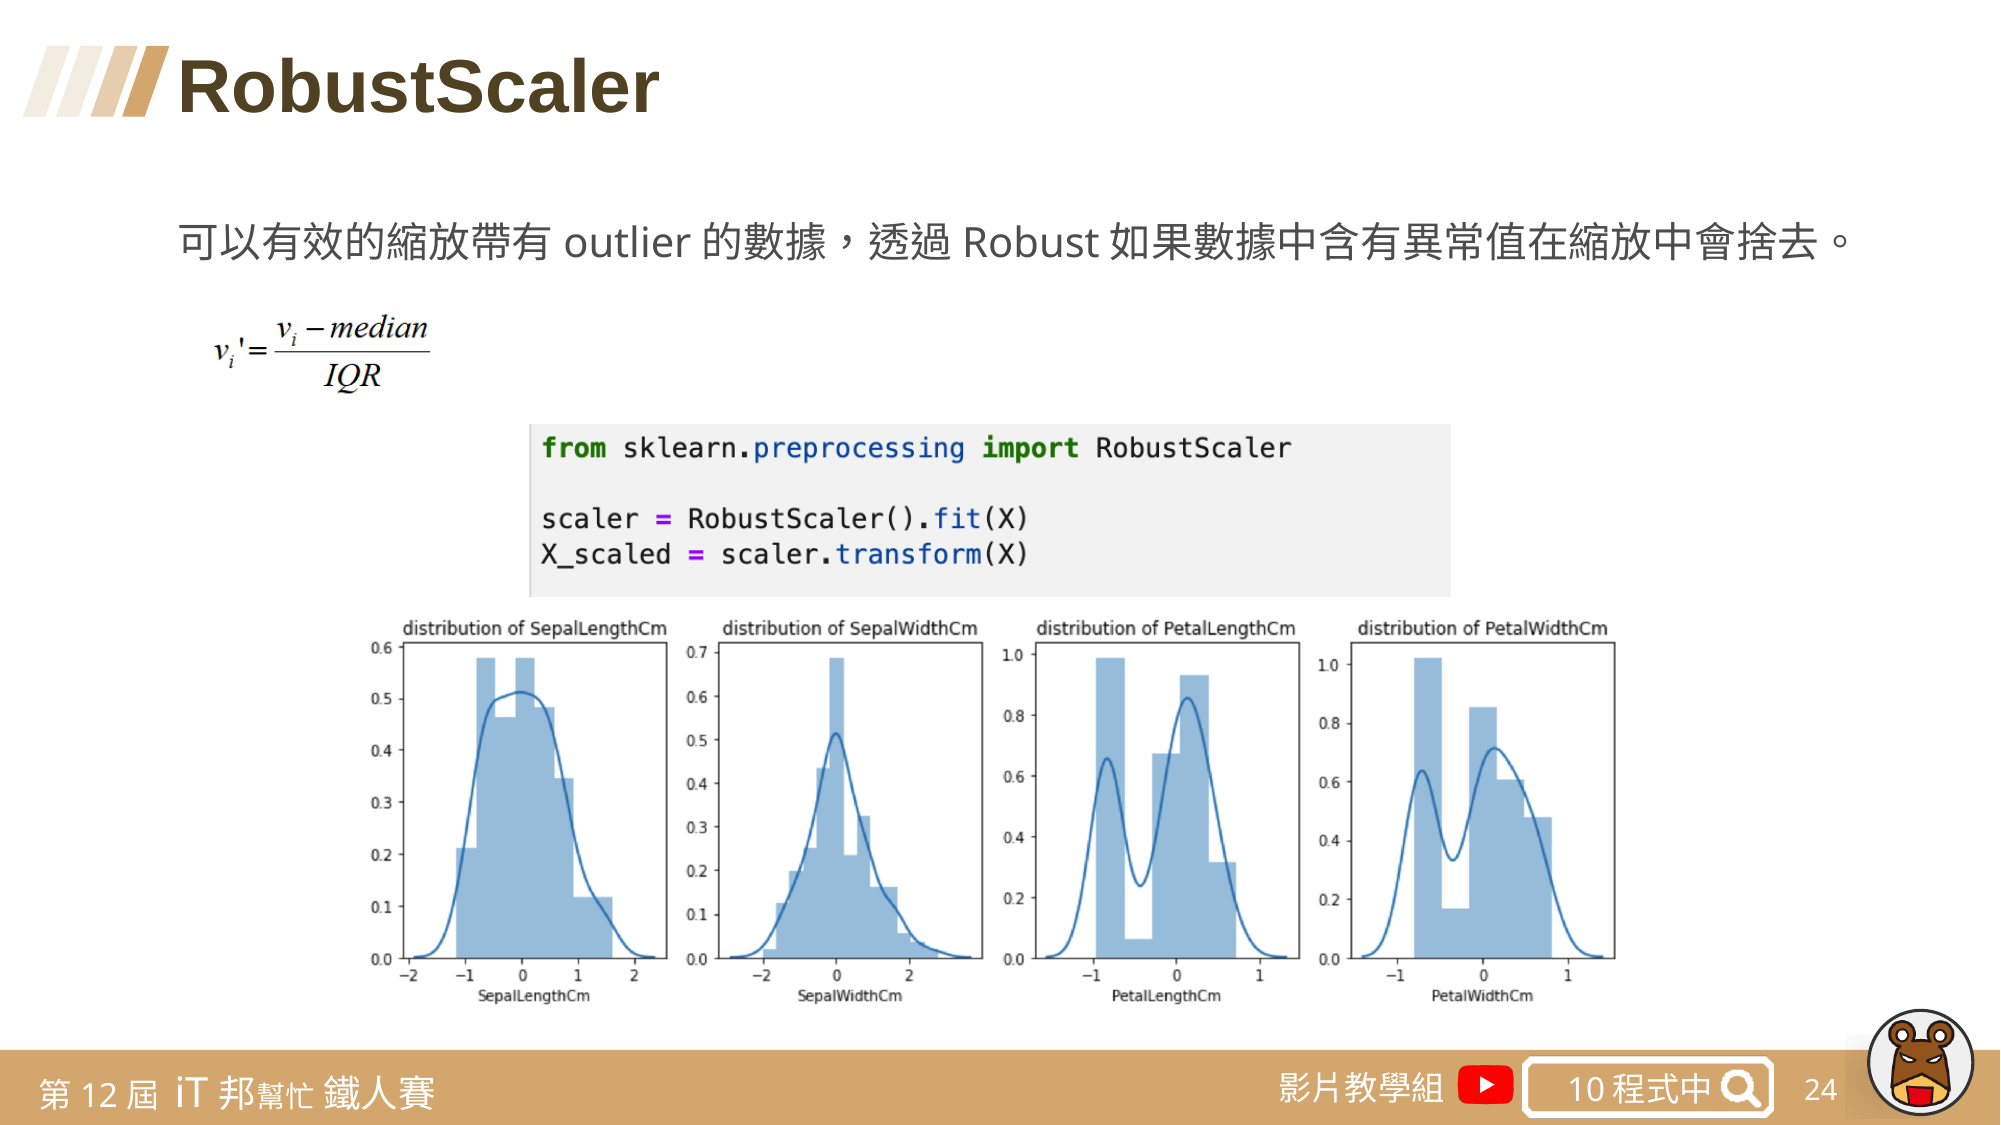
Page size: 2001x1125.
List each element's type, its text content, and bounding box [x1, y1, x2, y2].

picture [1871, 1012, 1971, 1112]
picture [356, 609, 1774, 1125]
picture [523, 424, 1451, 598]
text_box 可以有效的縮放帶有outlier的數據，透過Robust如果數據中含有異常值在縮放中會捨去。 [162, 208, 1837, 273]
picture [141, 287, 524, 405]
list RobustScaler [162, 40, 1691, 138]
